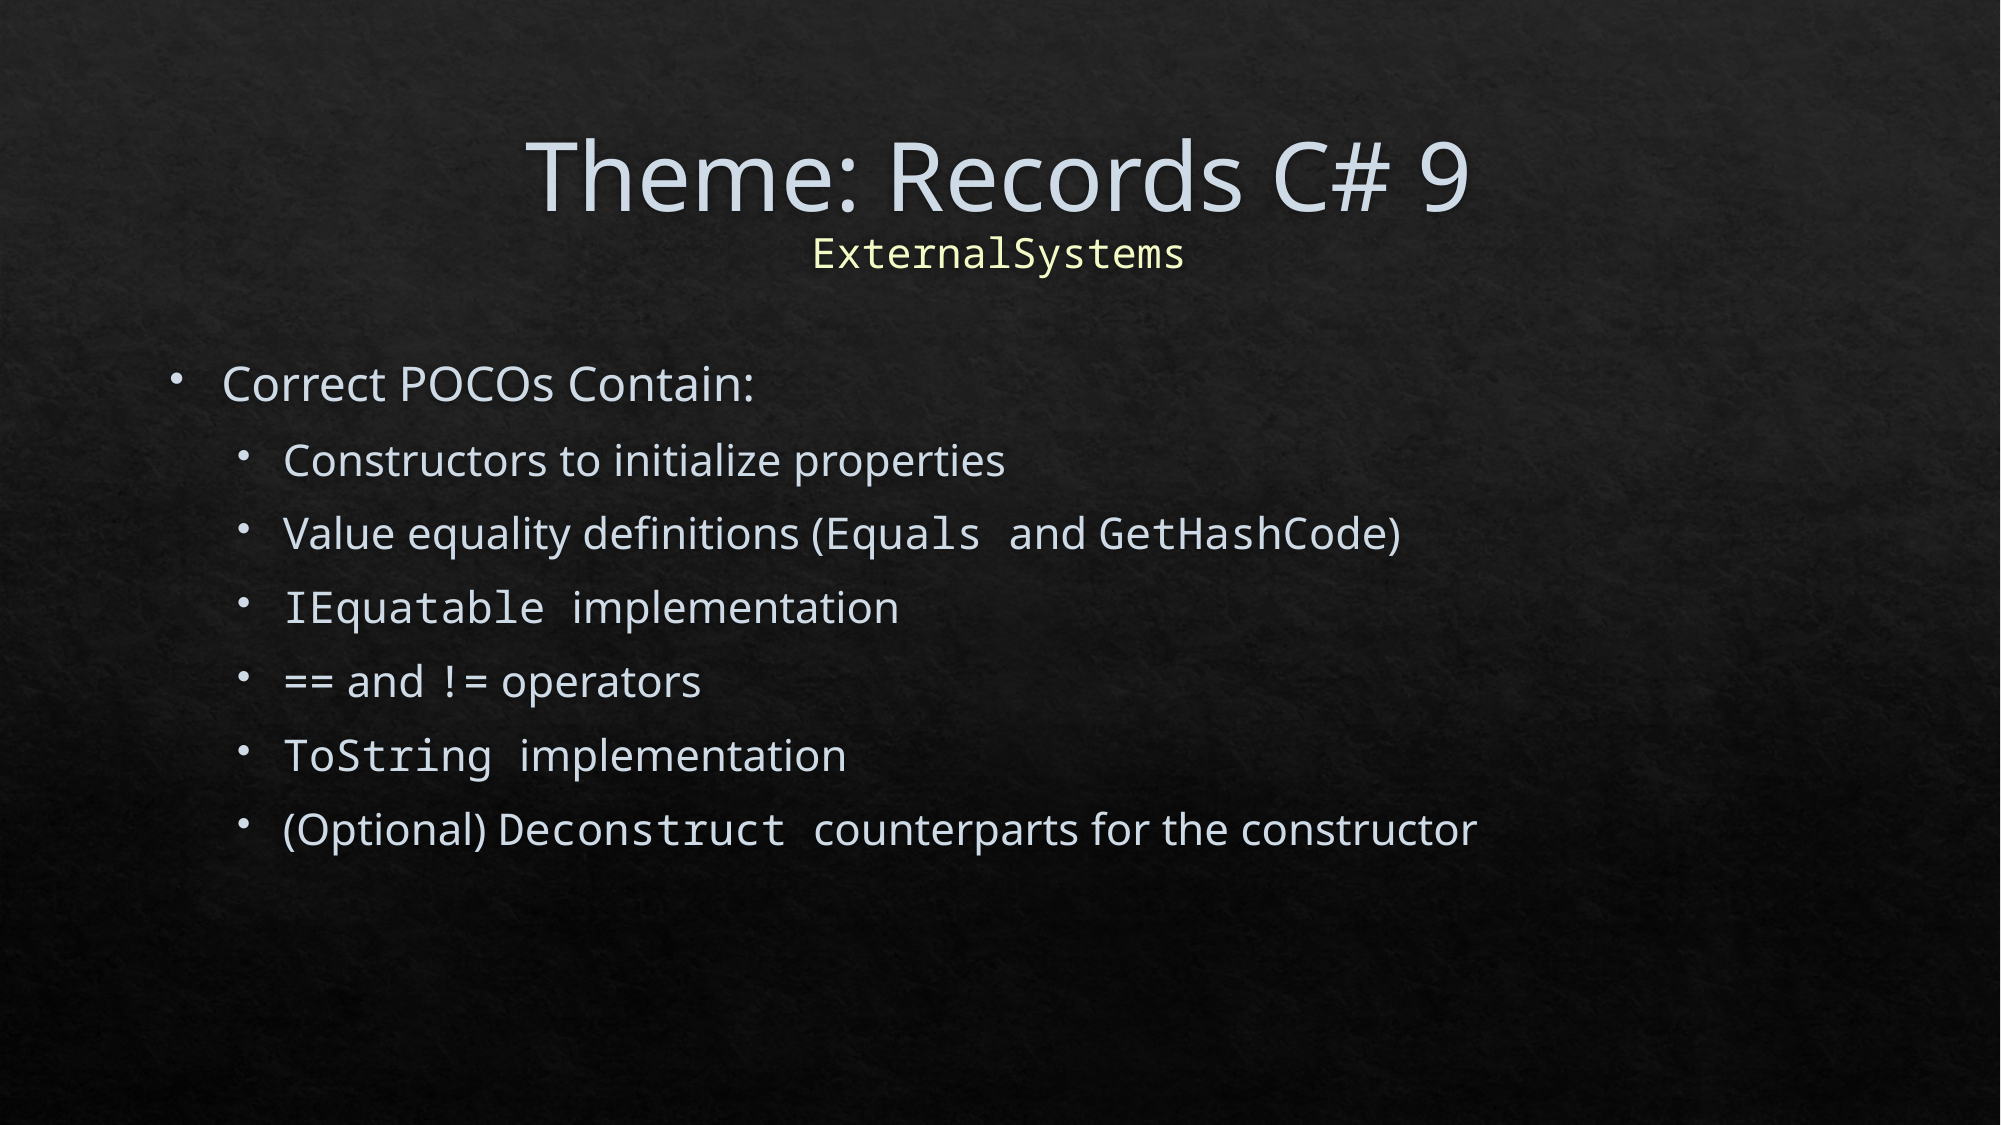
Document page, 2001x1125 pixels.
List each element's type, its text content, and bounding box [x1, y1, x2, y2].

title Theme: Records C# 9 ExternalSystems [149, 99, 1849, 307]
list Correct POCOs Contain: Constructors to initialize properties Value equality definitions (Equals and GetHashCode) IEquatable implementation == and != operators ToString implementation (Optional) Deconstruct counterparts for the constructor [149, 340, 1849, 950]
